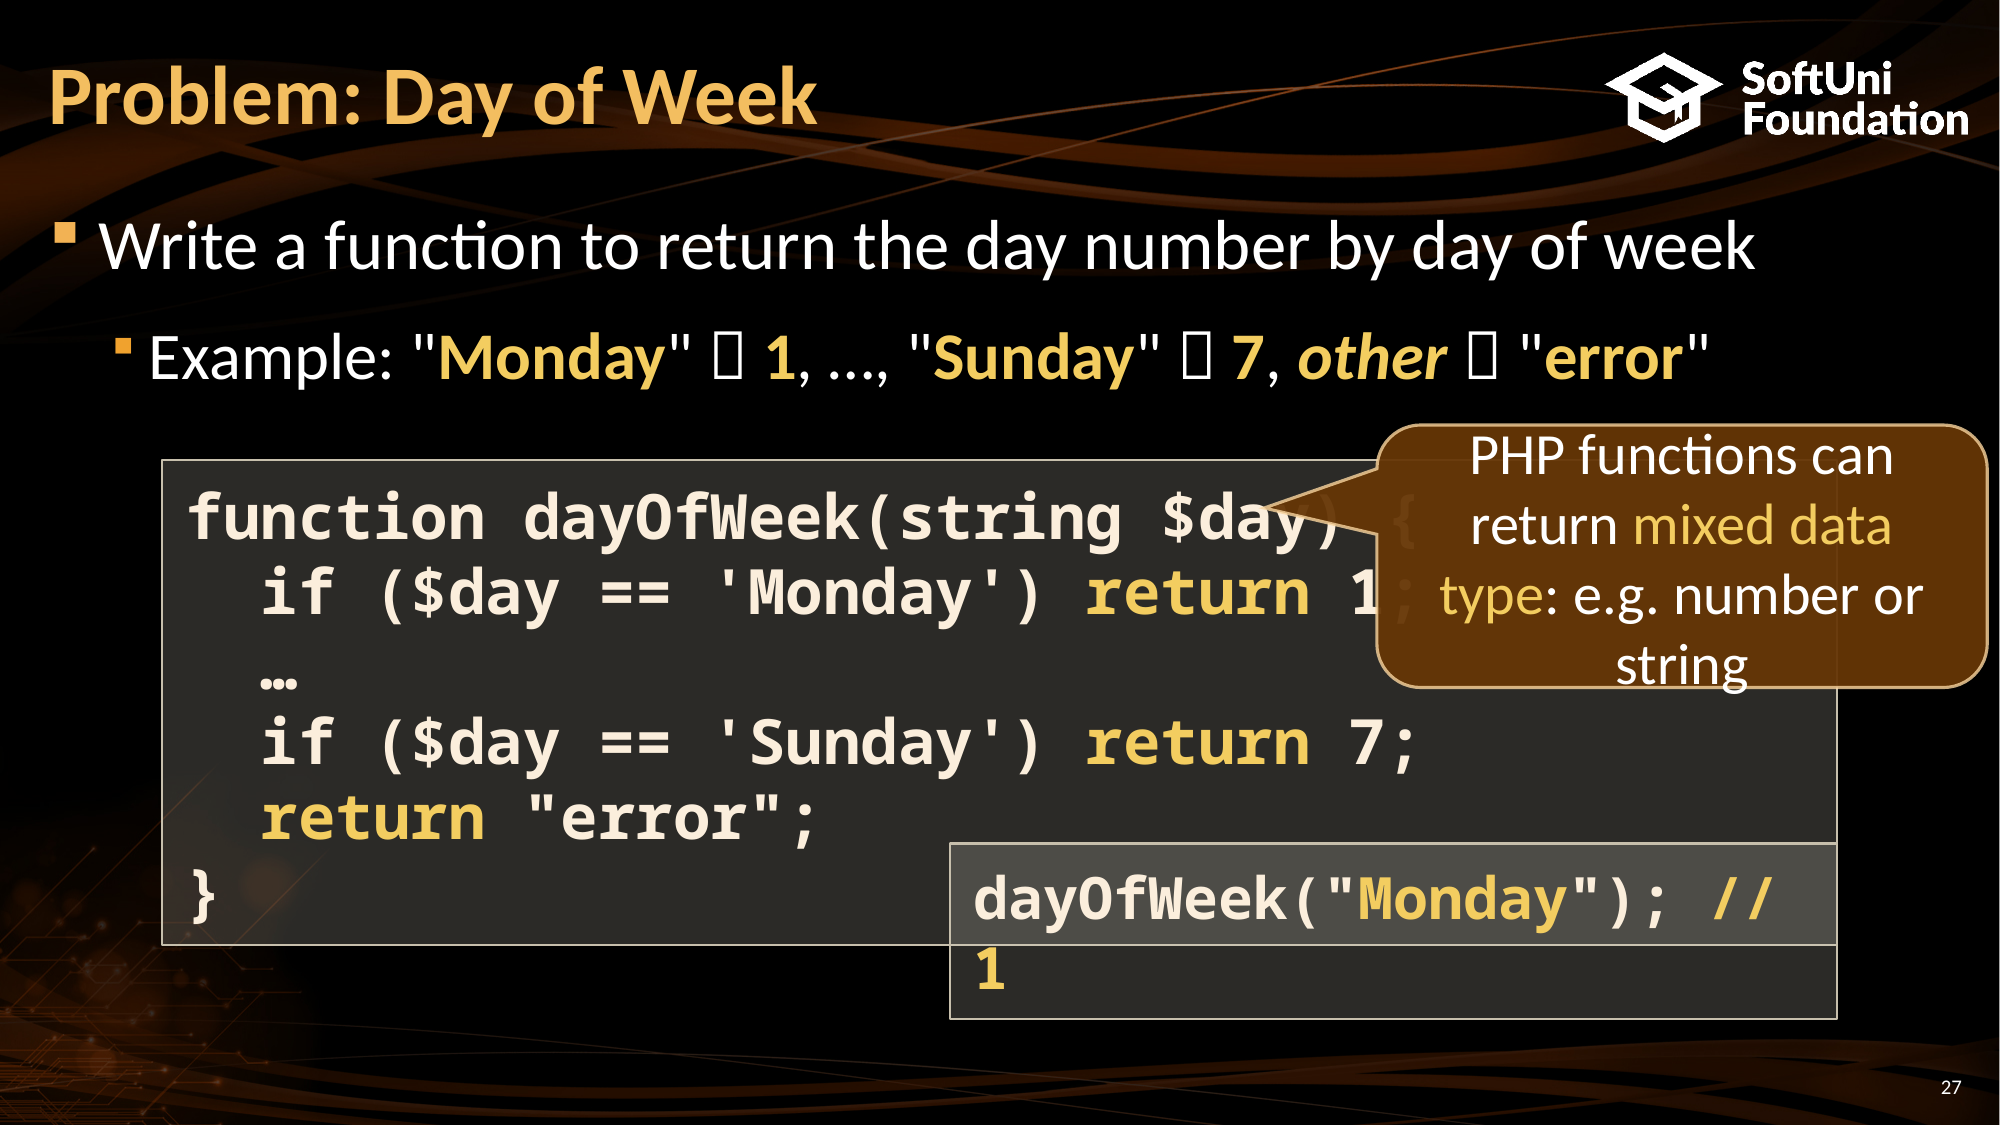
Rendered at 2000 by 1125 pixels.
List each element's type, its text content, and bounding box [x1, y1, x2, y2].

picture [0, 0, 2000, 1125]
text_box PHP functions can return mixed data type: e.g. number or string [1260, 423, 1989, 689]
text_box function dayOfWeek(string $day) { if ($day == 'Monday') return 1; … if ($day == 'Sunday') return 7; return "error"; } [162, 459, 1838, 945]
text_box dayOfWeek("Monday"); // 1 [949, 843, 1838, 1019]
list Write a function to return the day number by day of week Example: "Monday"  1, …, "Sunday"  7, other  "error" [31, 188, 1968, 1103]
title Problem: Day of Week [30, 6, 1602, 189]
